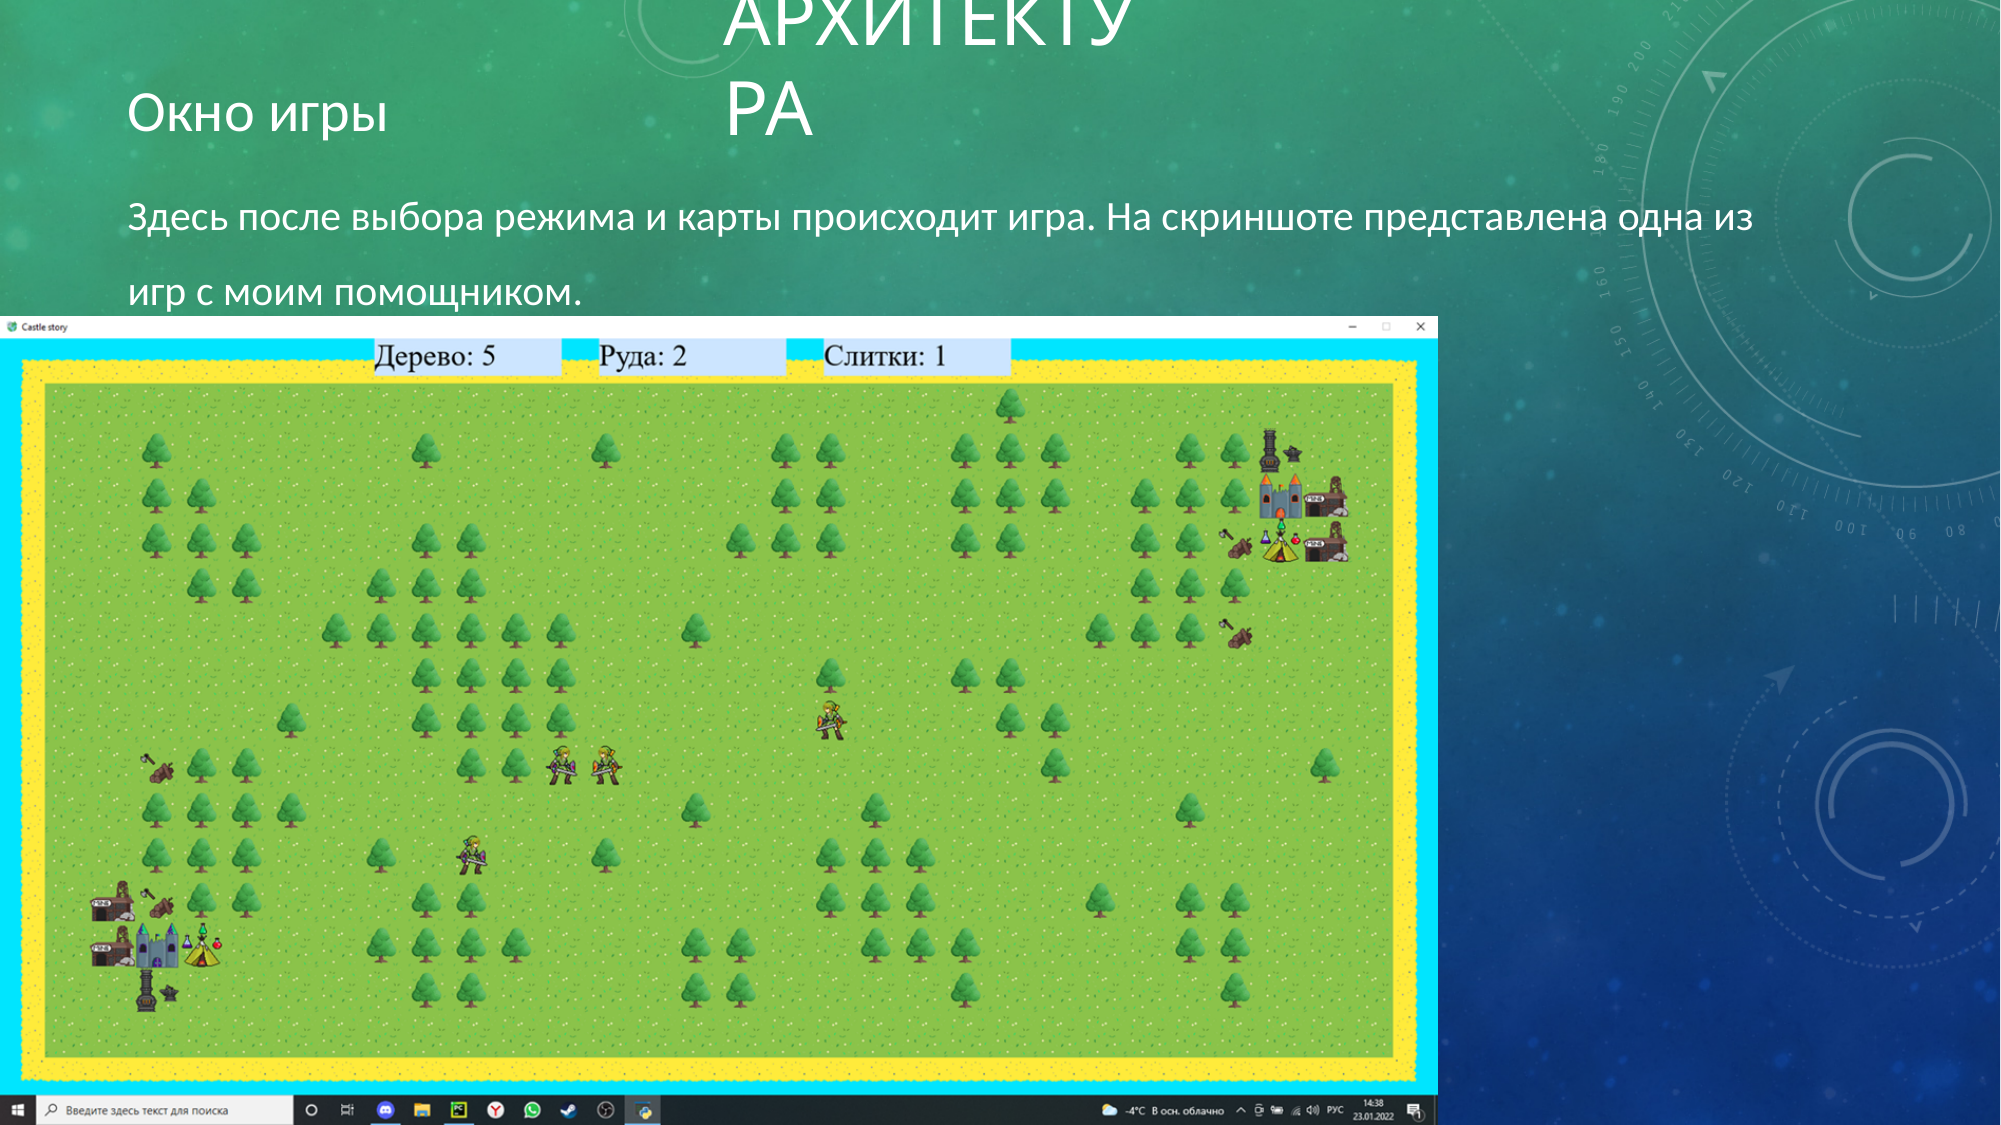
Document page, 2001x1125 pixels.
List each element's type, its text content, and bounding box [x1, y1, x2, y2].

list Окно игры Здесь после выбора режима и карты происходит игра. На скриншоте представлена одна из игр с моим помощником. [112, 61, 1775, 326]
picture [0, 0, 2001, 1125]
title архитектура [708, 0, 1179, 61]
